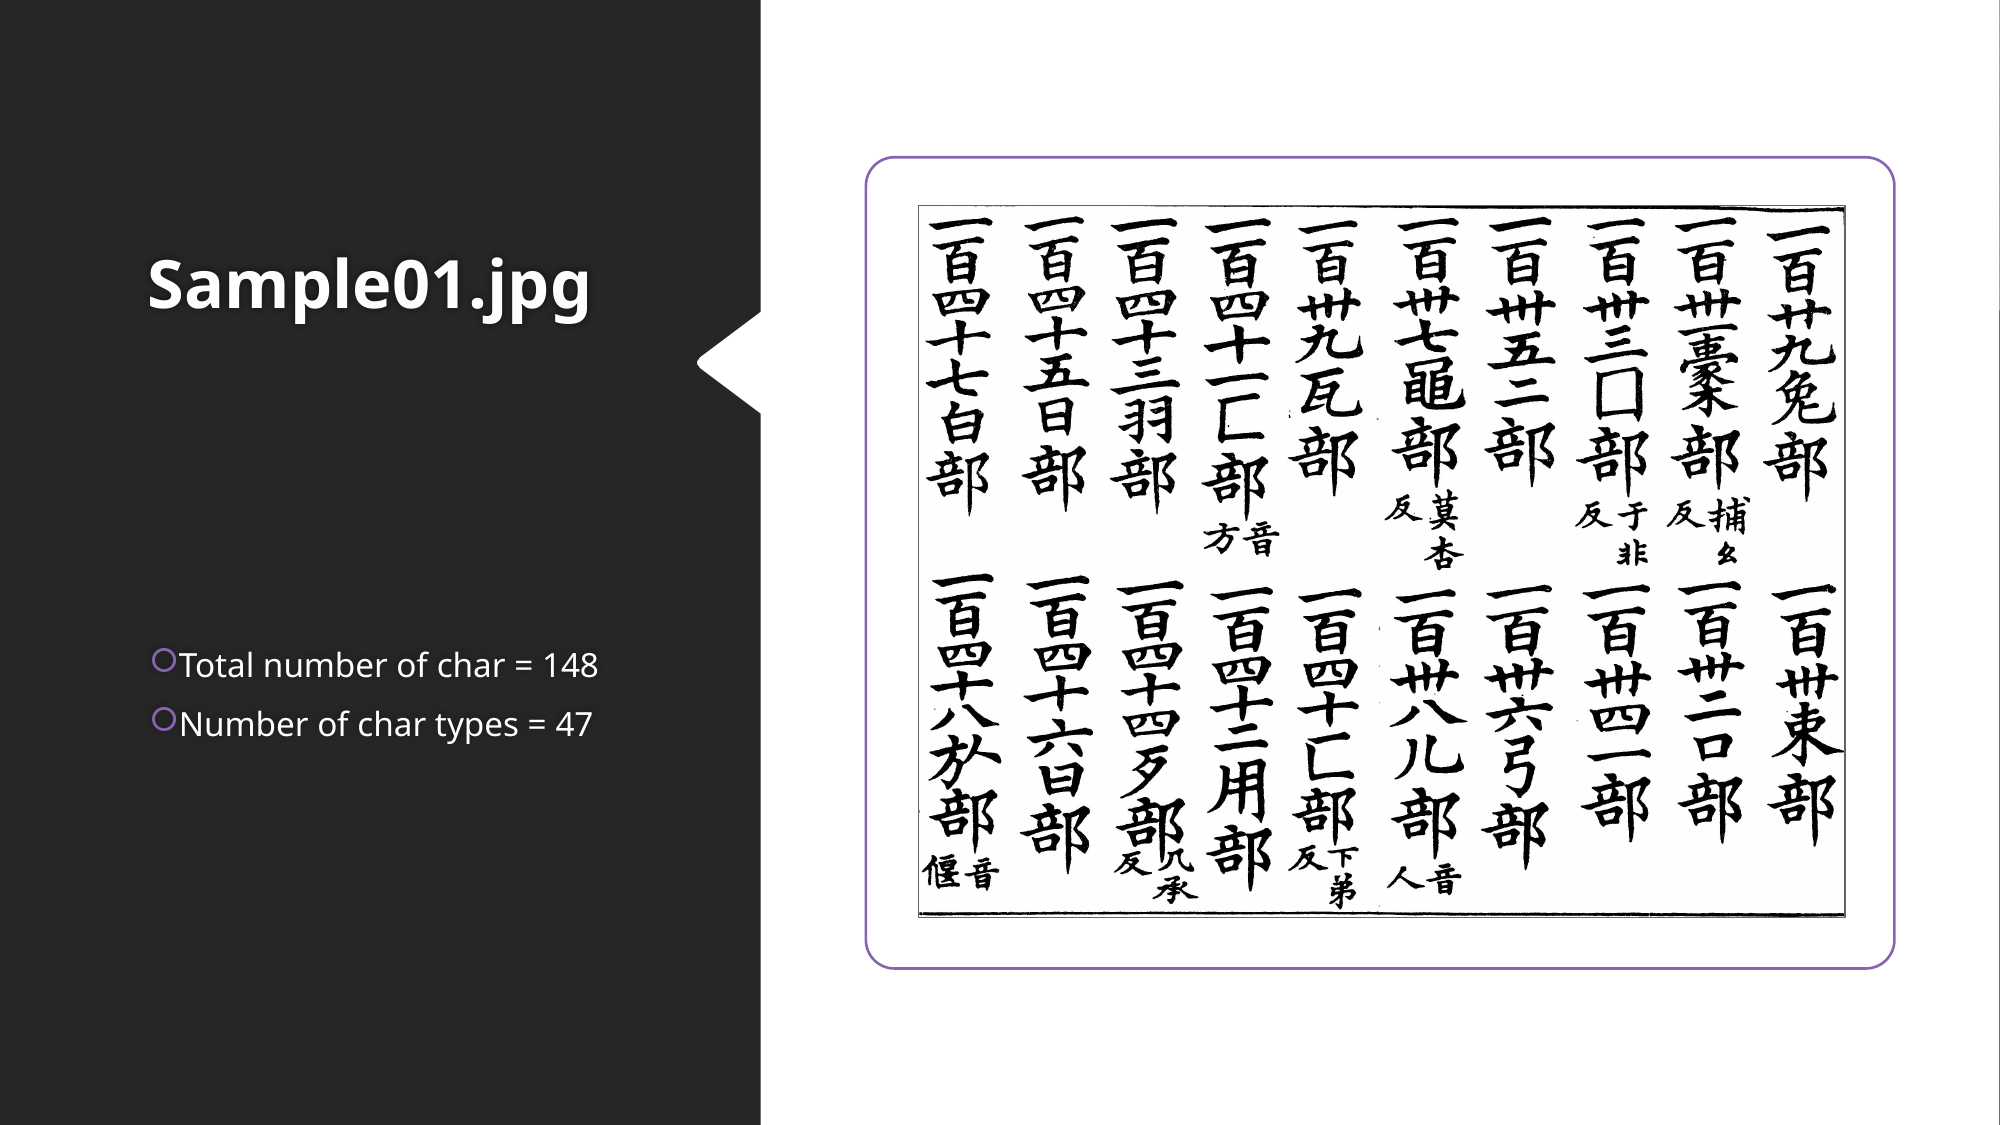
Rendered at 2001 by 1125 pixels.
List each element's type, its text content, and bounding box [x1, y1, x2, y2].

title Sample01.jpg [132, 73, 693, 330]
text_box [0, 0, 762, 1125]
text_box [864, 155, 1896, 970]
list Total number of char = 148 Number of char types = 47 [134, 395, 693, 992]
text_box [699, 0, 2000, 1125]
picture [918, 206, 1845, 917]
